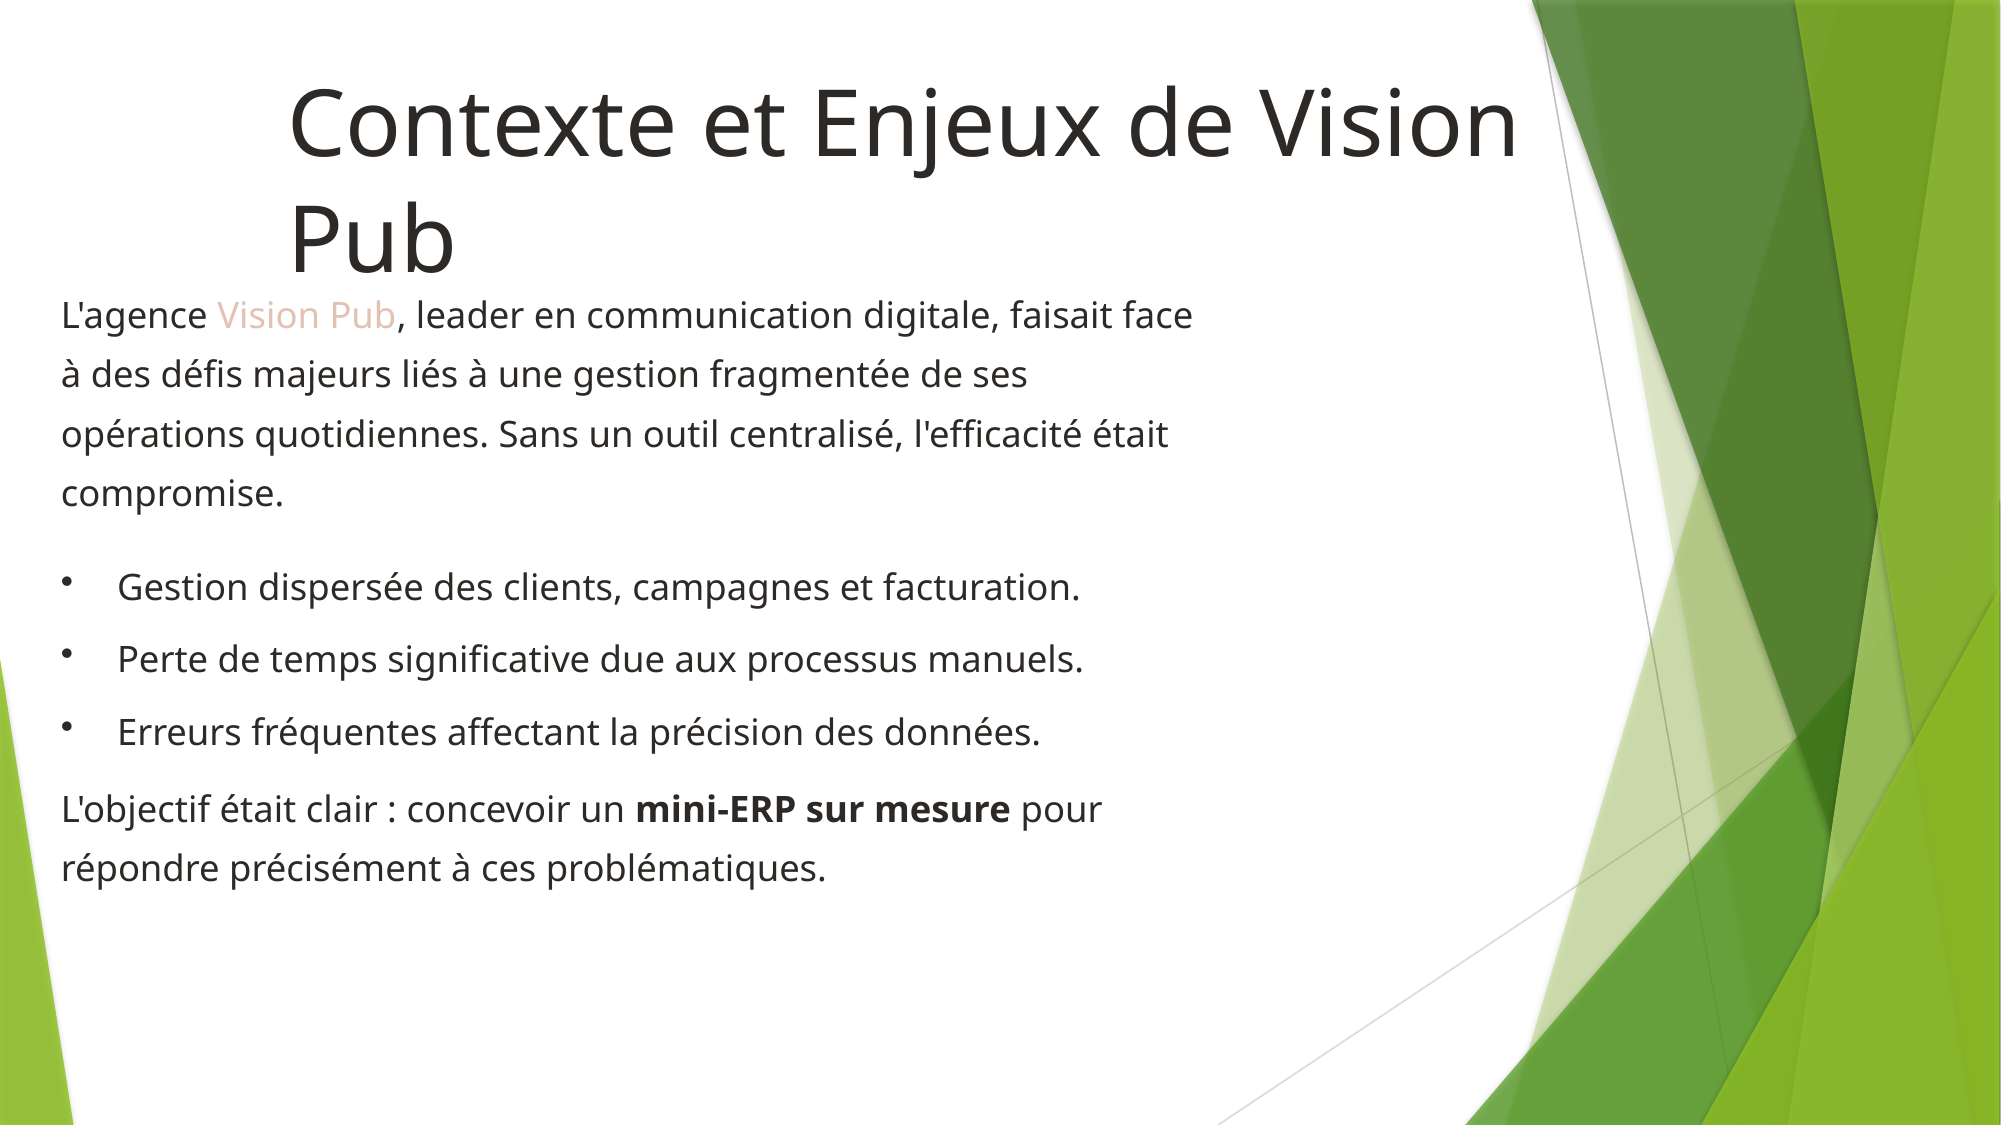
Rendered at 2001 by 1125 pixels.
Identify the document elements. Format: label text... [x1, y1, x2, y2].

text_box L'agence Vision Pub, leader en communication digitale, faisait face à des défis majeurs liés à une gestion fragmentée de ses opérations quotidiennes. Sans un outil centralisé, l'efficacité était compromise. [60, 276, 1197, 515]
text_box Contexte et Enjeux de Vision Pub [272, 52, 1657, 299]
text_box L'objectif était clair : concevoir un mini-ERP sur mesure pour répondre précisément à ces problématiques. [60, 770, 1197, 890]
text_box Perte de temps significative due aux processus manuels. [60, 620, 1197, 681]
text_box Gestion dispersée des clients, campagnes et facturation. [60, 548, 1197, 608]
text_box Erreurs fréquentes affectant la précision des données. [60, 693, 1197, 753]
